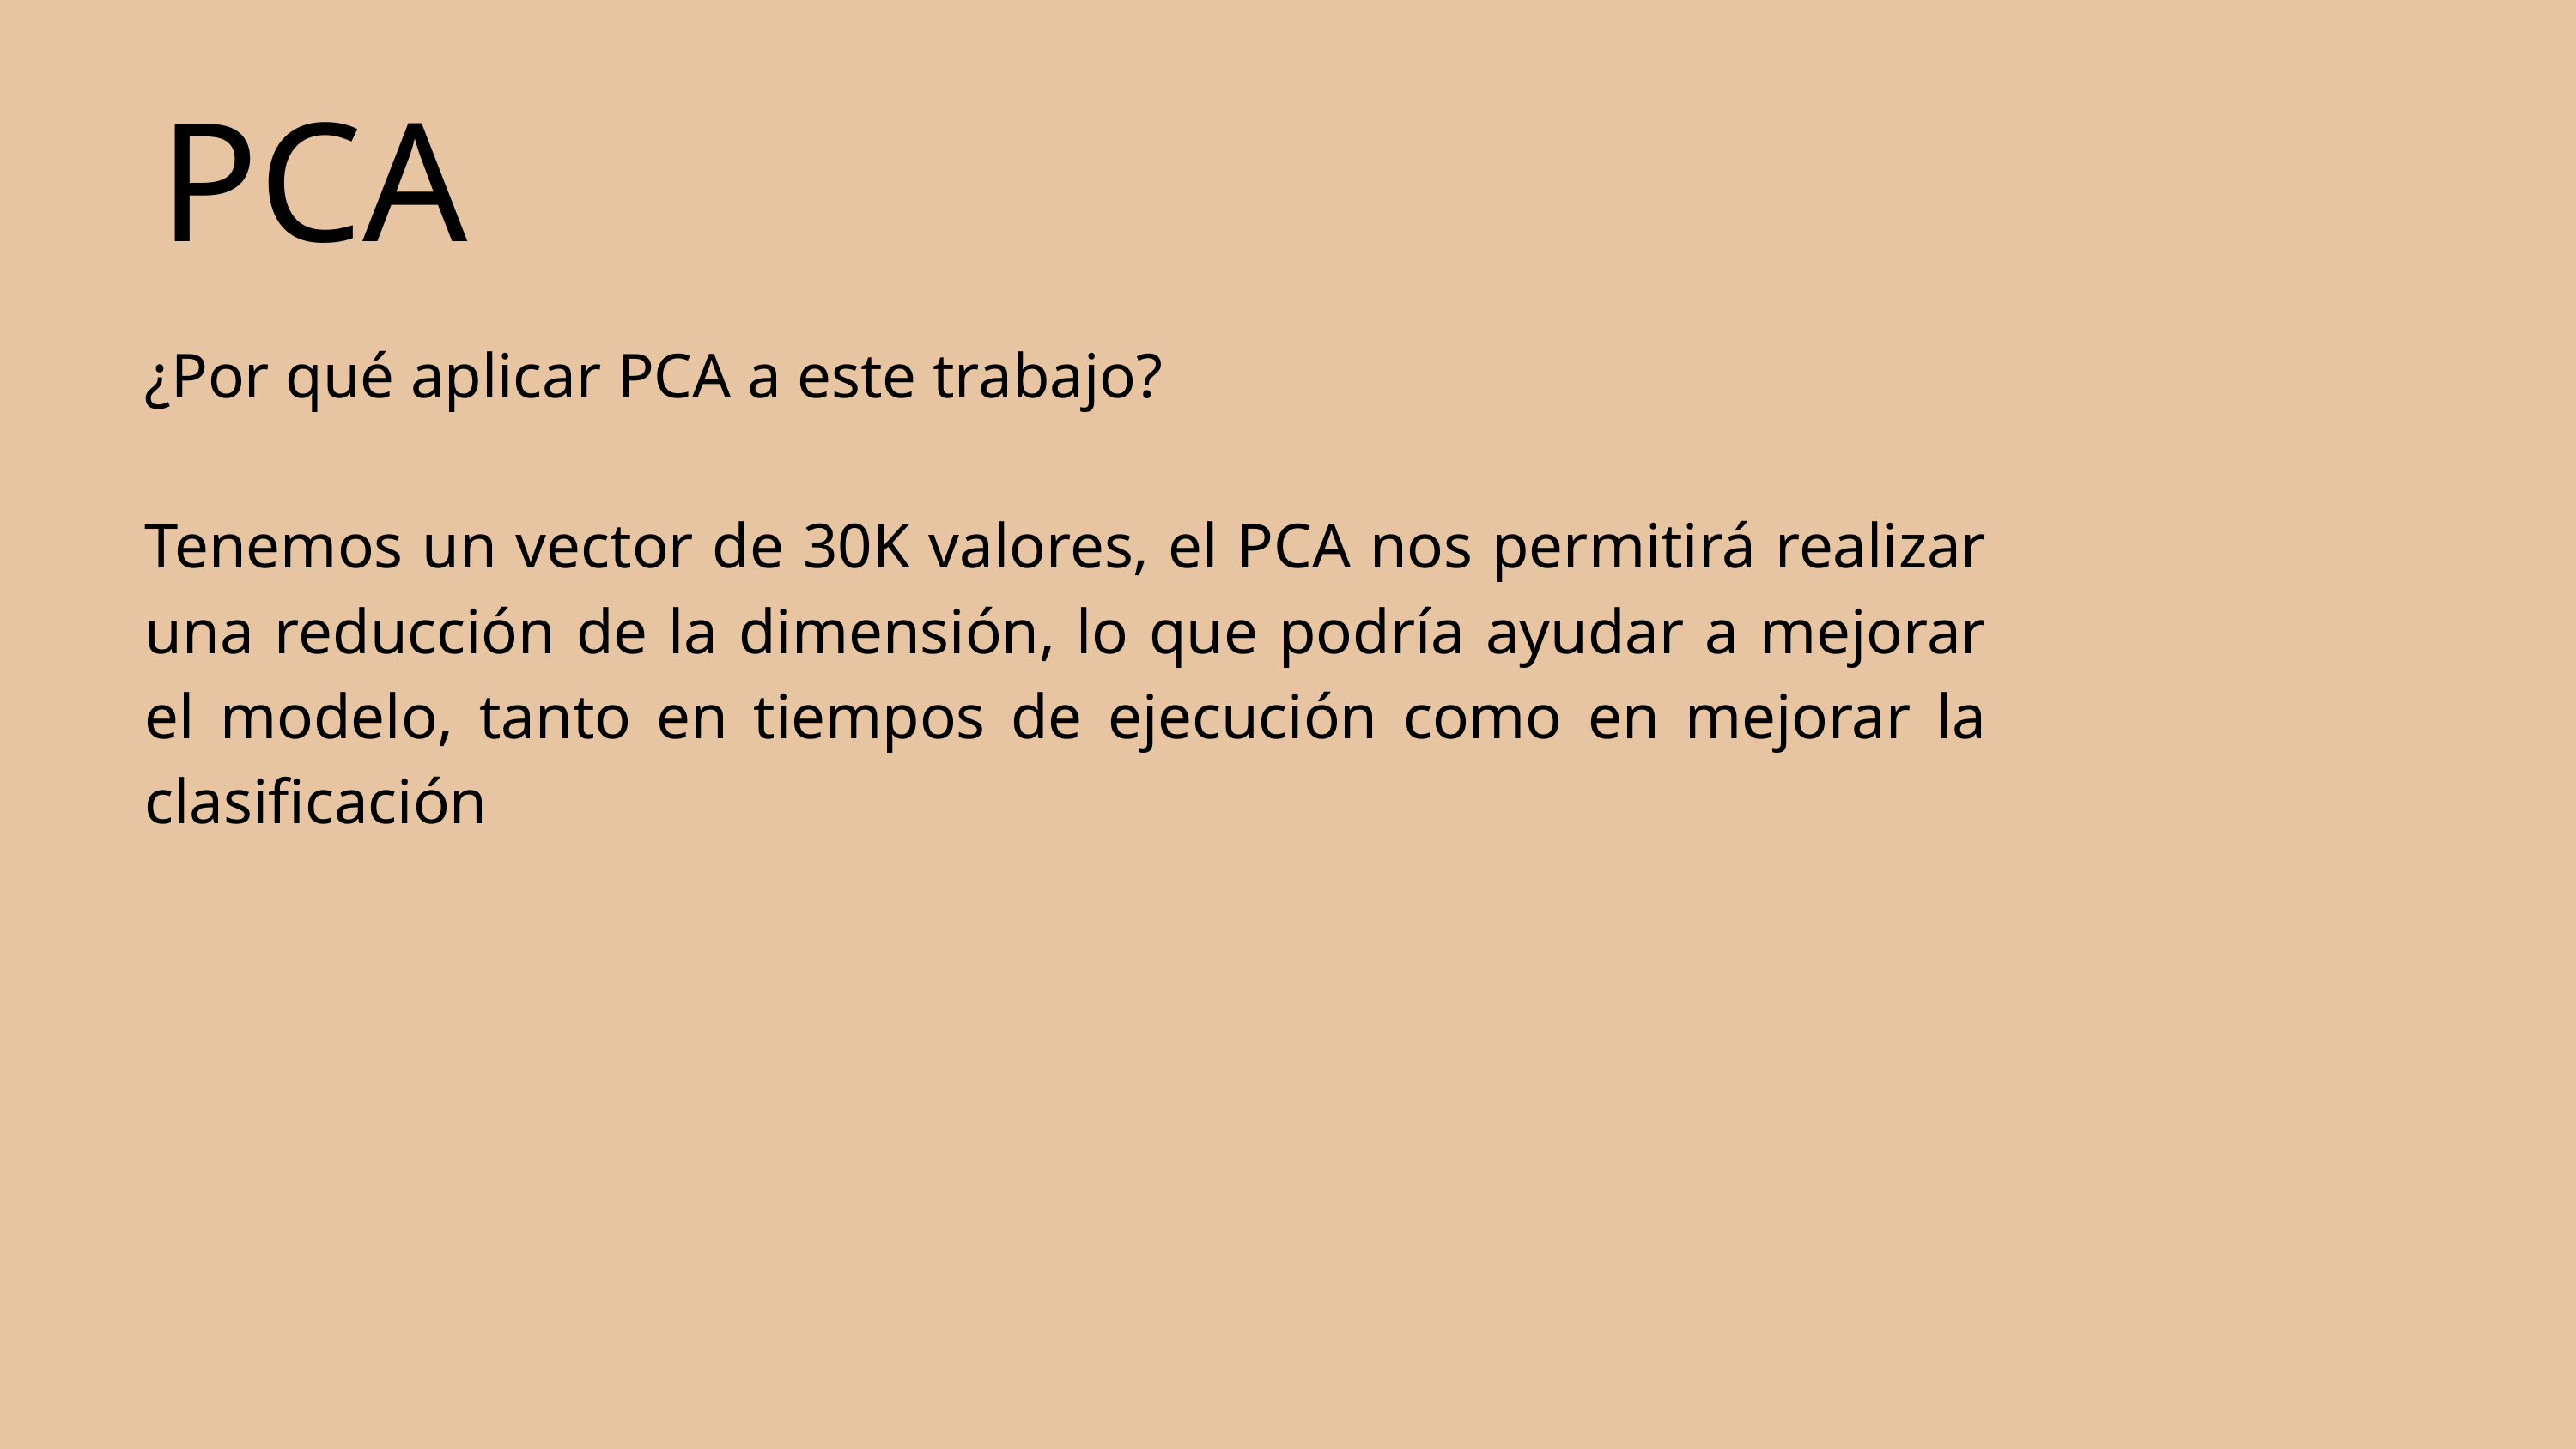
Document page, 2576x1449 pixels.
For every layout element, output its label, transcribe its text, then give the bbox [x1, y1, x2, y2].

text_box ¿Por qué aplicar PCA a este trabajo? Tenemos un vector de 30K valores, el PCA nos permitirá realizar una reducción de la dimensión, lo que podría ayudar a mejorar el modelo, tanto en tiempos de ejecución como en mejorar la clasificación [144, 324, 1989, 836]
text_box PCA [144, 44, 483, 275]
